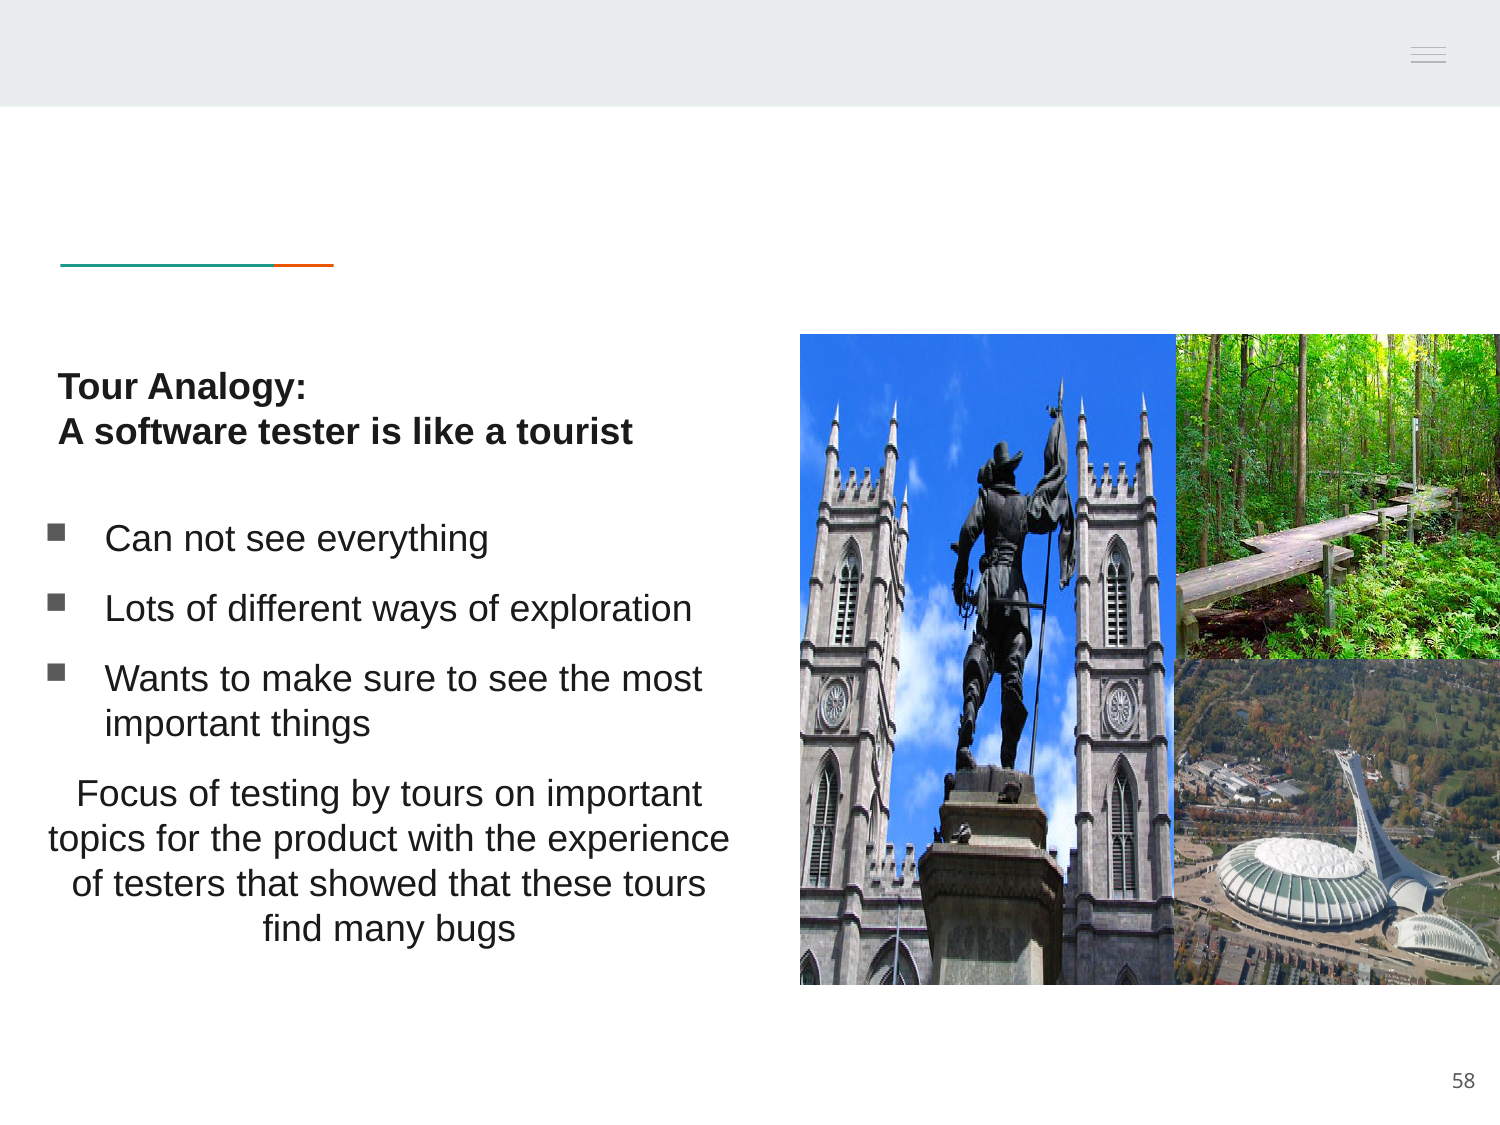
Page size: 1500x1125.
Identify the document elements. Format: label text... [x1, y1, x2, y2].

text_box Tour Analogy: A software tester is like a tourist [42, 354, 674, 460]
text_box Can not see everything Lots of different ways of exploration Wants to make sure to see the most important things Focus of testing by tours on important topics for the product with the experience of testers that showed that these tours find many bugs [30, 506, 749, 956]
slide_number 58 [1400, 1038, 1491, 1125]
picture [800, 334, 1500, 985]
